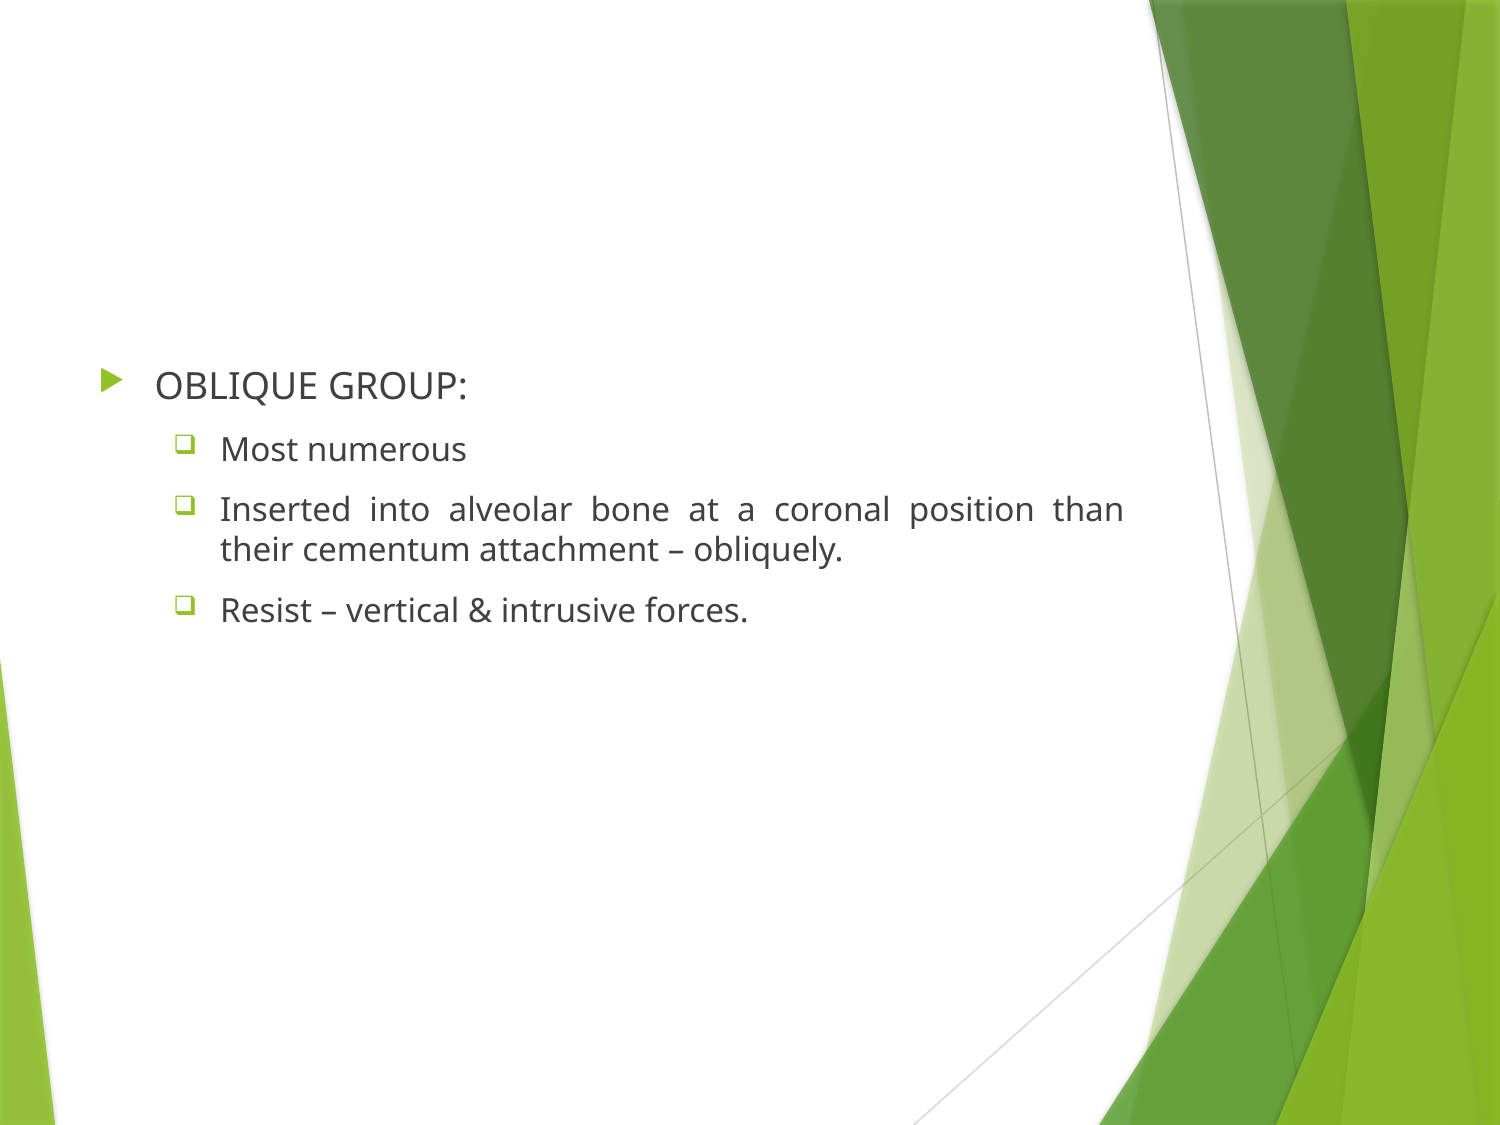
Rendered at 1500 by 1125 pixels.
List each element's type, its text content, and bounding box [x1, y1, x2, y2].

list OBLIQUE GROUP: Most numerous Inserted into alveolar bone at a coronal position than their cementum attachment – obliquely. Resist – vertical & intrusive forces. [83, 354, 1141, 992]
